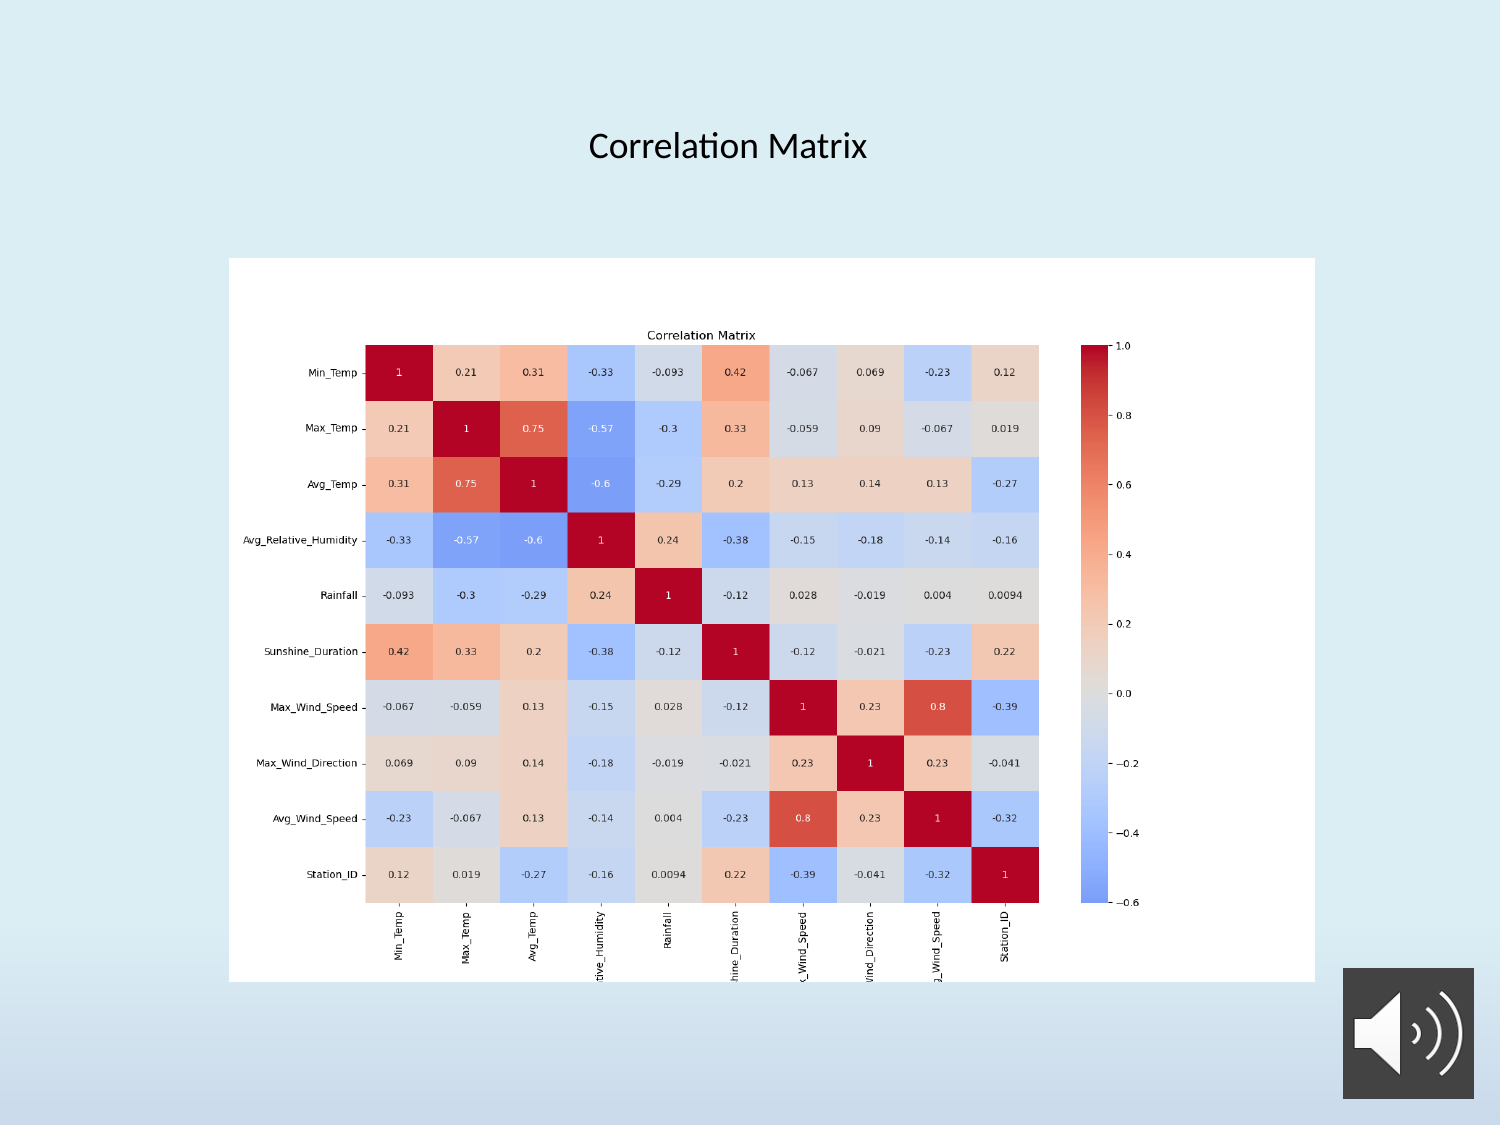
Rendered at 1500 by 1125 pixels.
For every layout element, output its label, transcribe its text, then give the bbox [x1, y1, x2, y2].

picture [1341, 966, 1476, 1101]
text_box Correlation Matrix [574, 113, 1500, 173]
picture [229, 258, 1315, 982]
